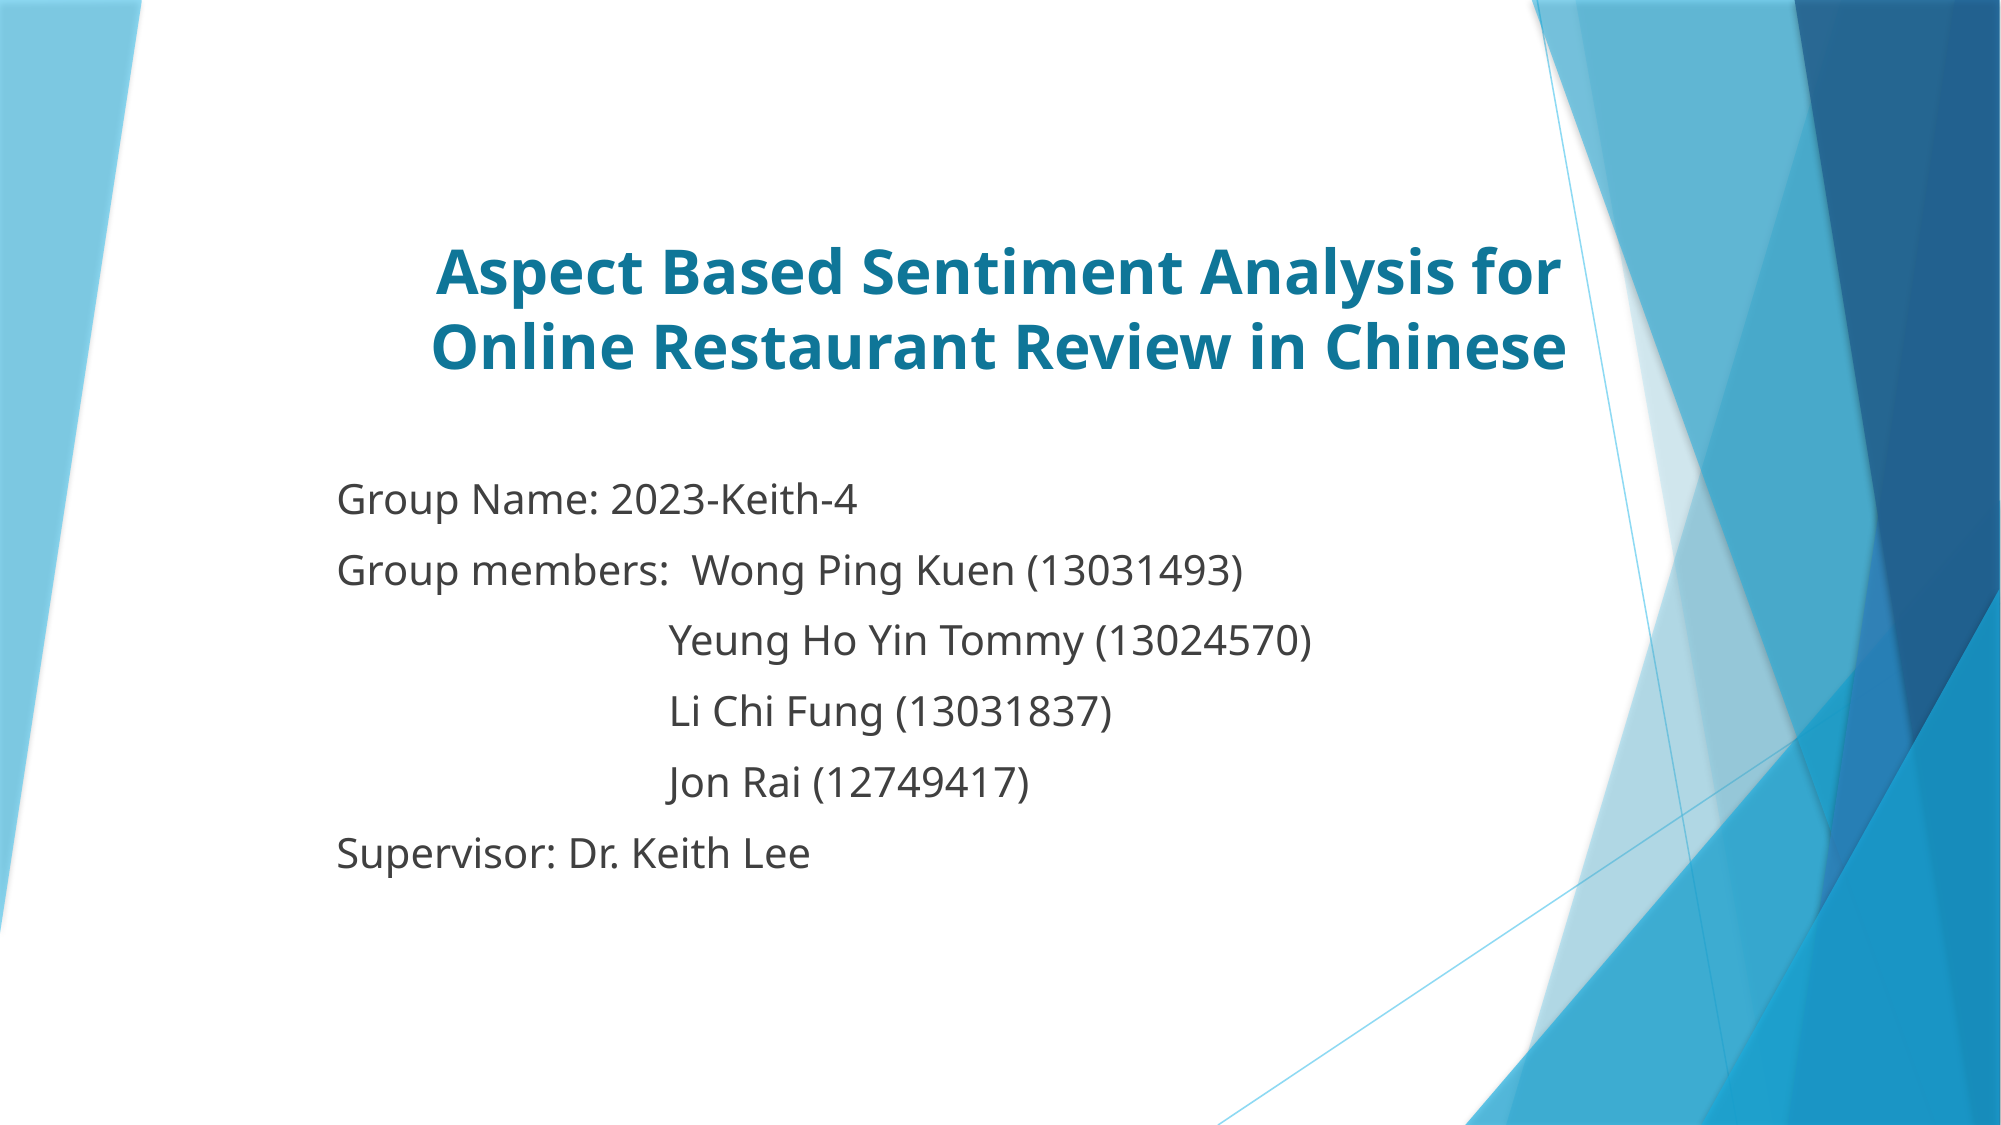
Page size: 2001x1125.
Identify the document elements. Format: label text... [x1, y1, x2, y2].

subtitle Group Name: 2023-Keith-4 Group members: Wong Ping Kuen (13031493) Yeung Ho Yin Tommy (13024570) Li Chi Fung (13031837) Jon Rai (12749417) Supervisor: Dr. Keith Lee [321, 464, 1680, 909]
title Aspect Based Sentiment Analysis for Online Restaurant Review in Chinese [357, 224, 1643, 390]
